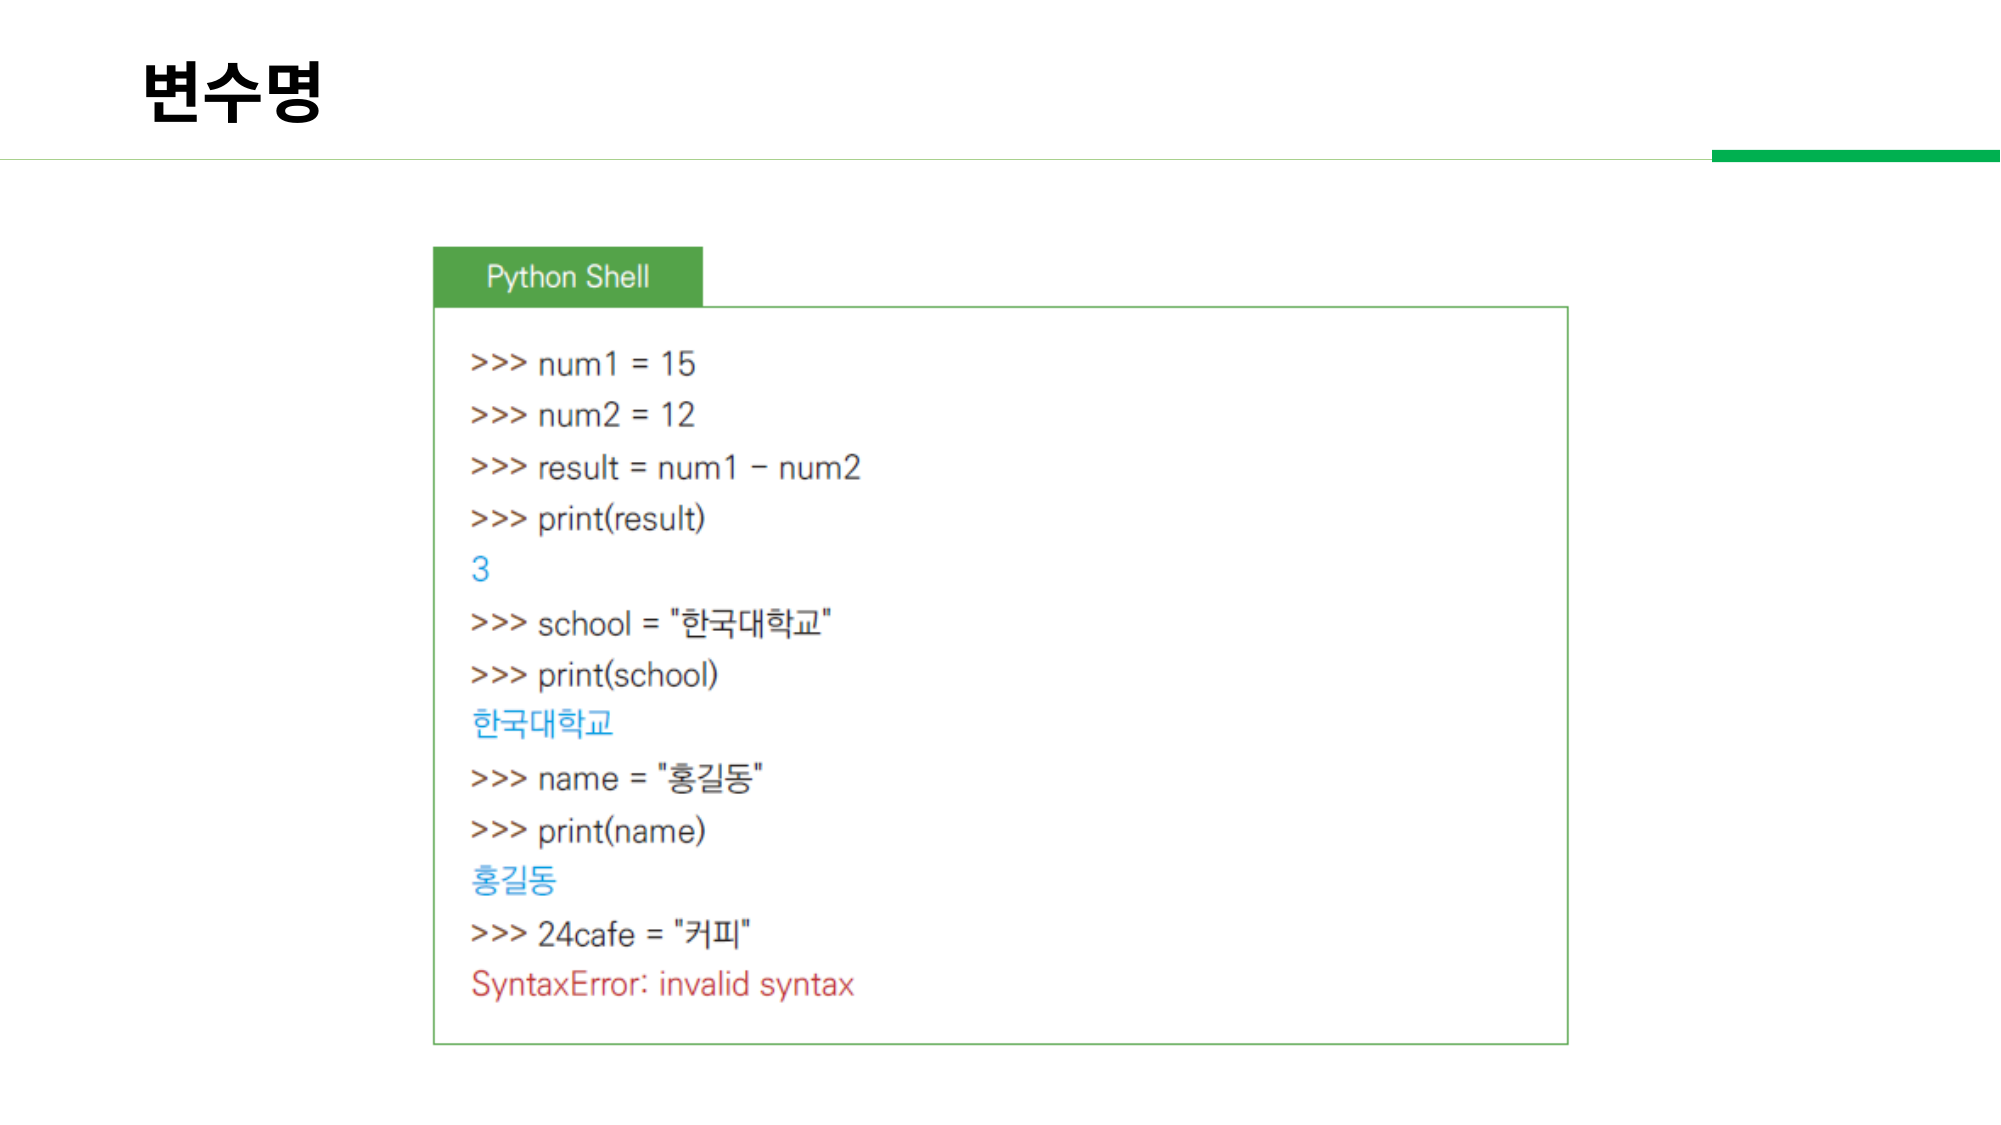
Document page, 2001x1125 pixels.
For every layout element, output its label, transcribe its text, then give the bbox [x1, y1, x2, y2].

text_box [374, 208, 1603, 1098]
text_box [1711, 149, 2000, 159]
text_box 변수명 [126, 43, 797, 139]
